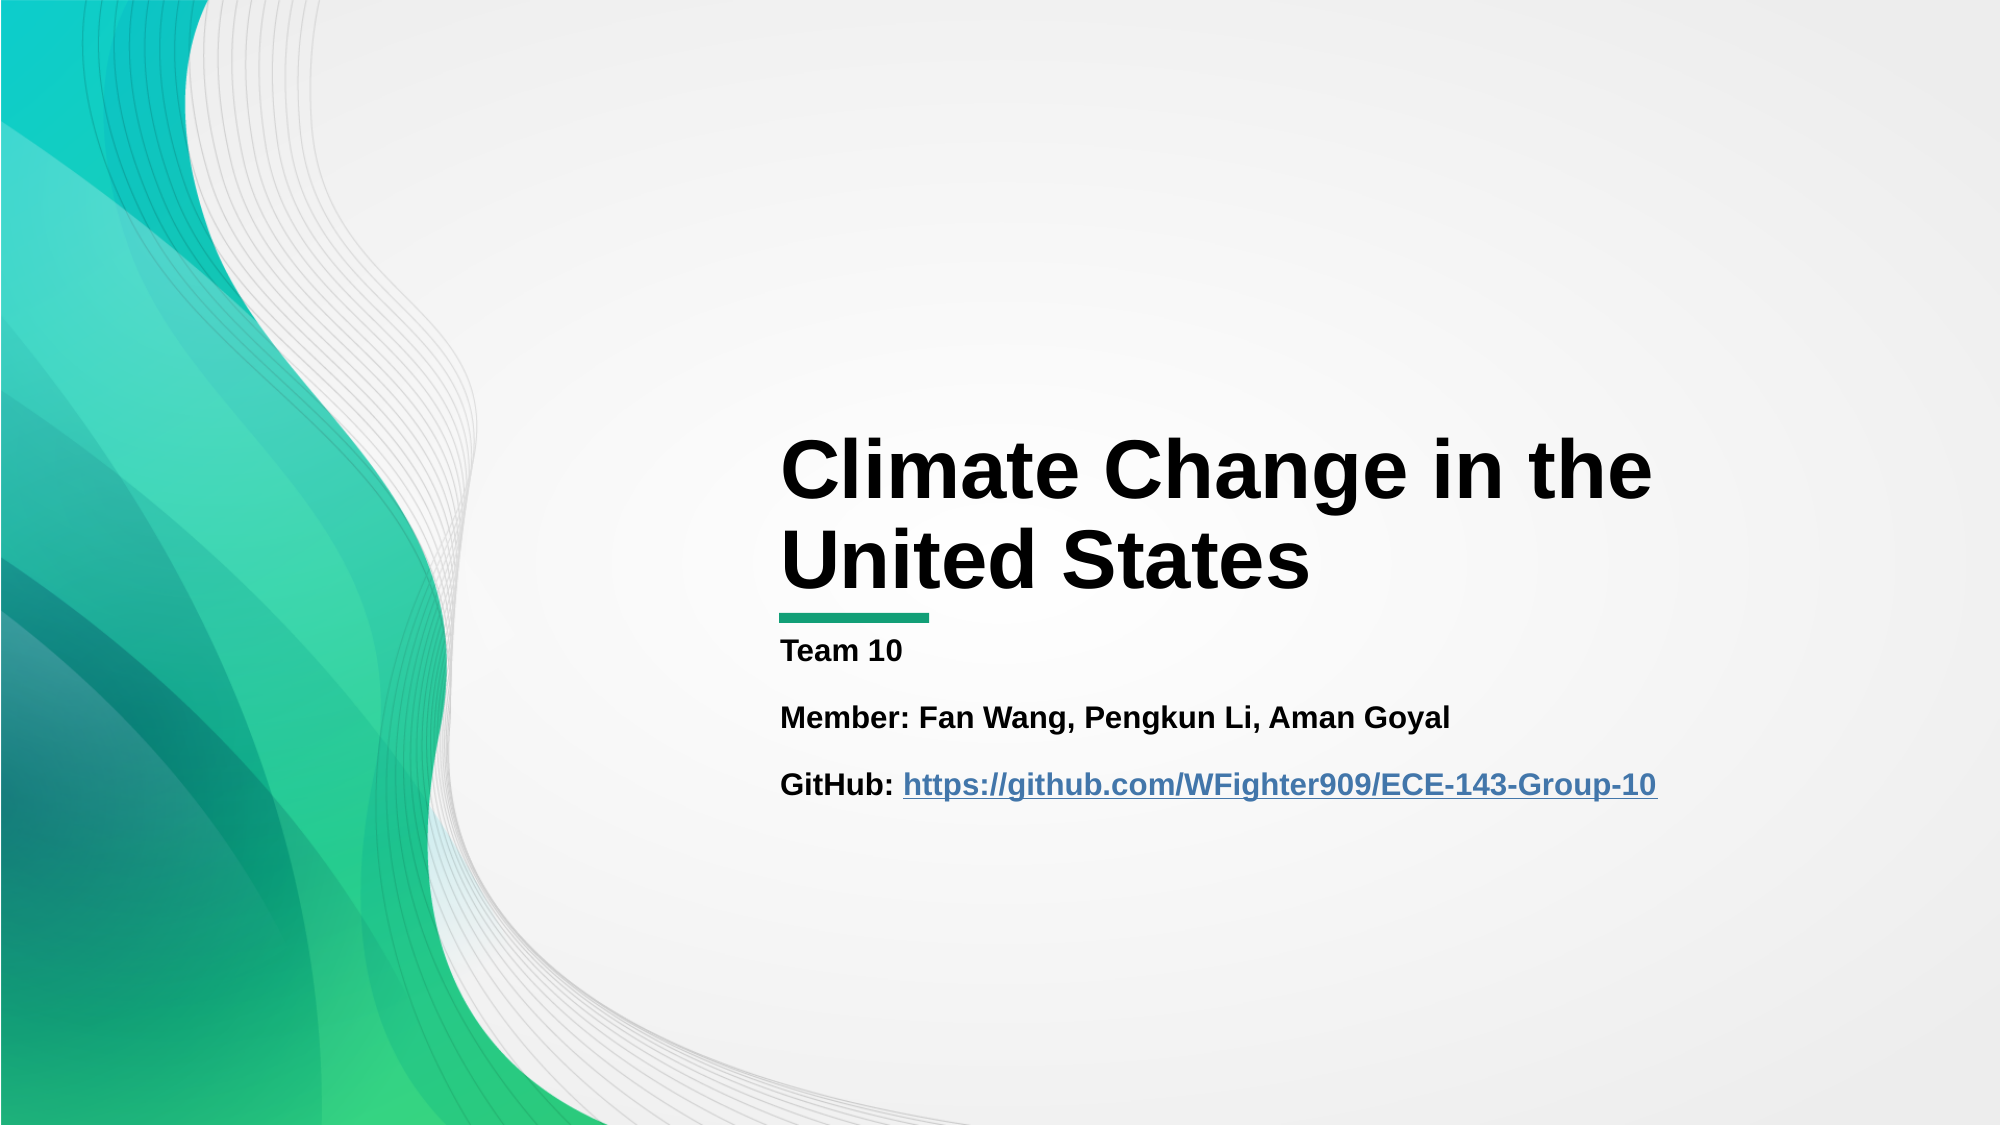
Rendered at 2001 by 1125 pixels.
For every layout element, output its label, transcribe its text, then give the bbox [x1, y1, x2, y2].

picture [0, 0, 2000, 1125]
title Climate Change in the United States [764, 415, 1715, 617]
list Team 10 Member: Fan Wang, Pengkun Li, Aman Goyal GitHub: https://github.com/WFighter909/ECE-143-Group-10 [764, 617, 1824, 853]
